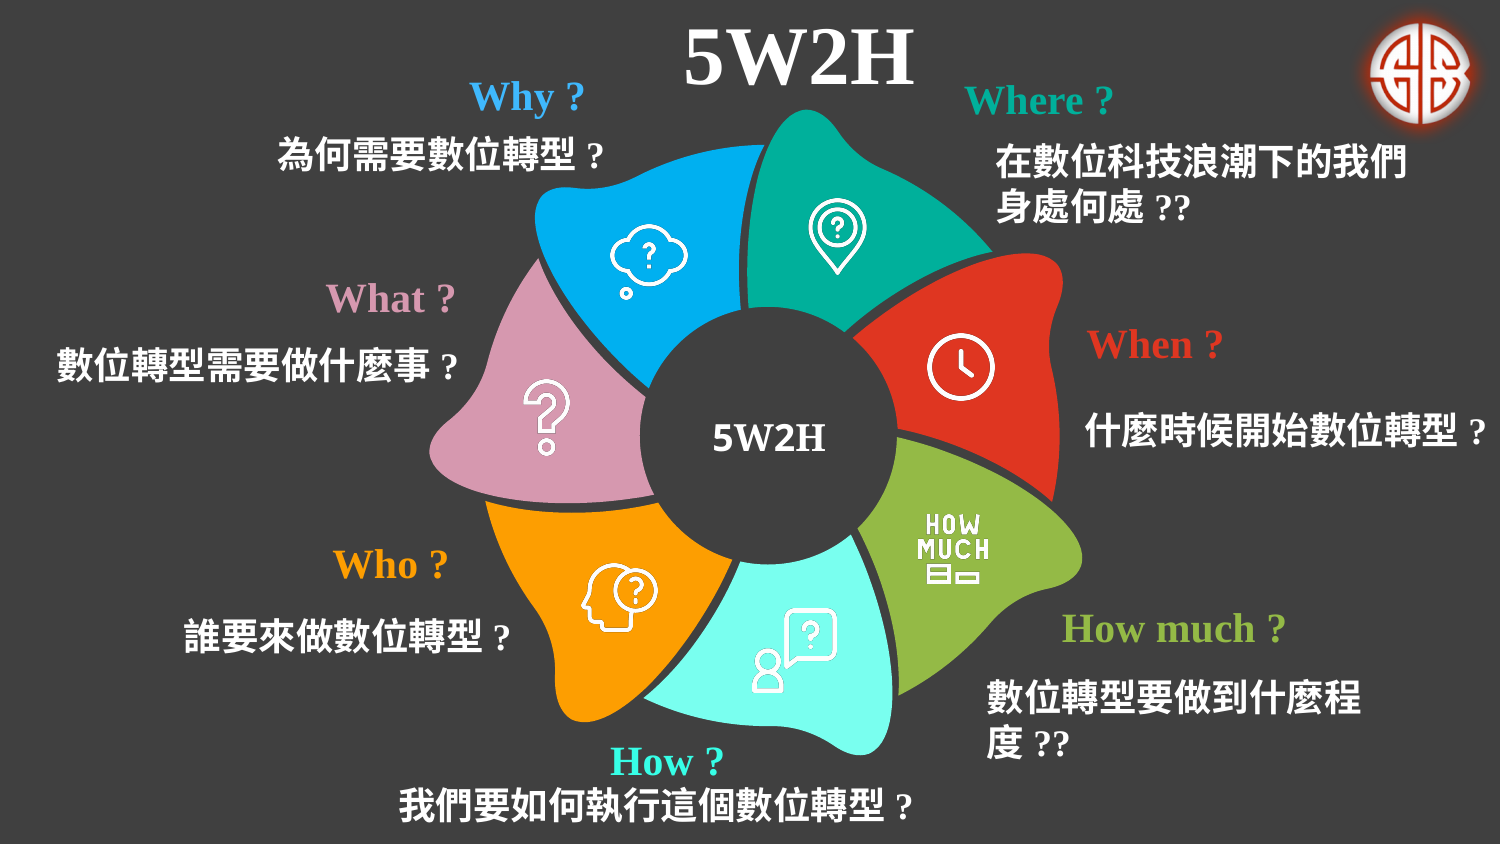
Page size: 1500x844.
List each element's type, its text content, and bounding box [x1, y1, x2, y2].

picture [1343, 0, 1497, 151]
text_box 5W2H [49, 0, 1343, 73]
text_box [41, 73, 1500, 836]
